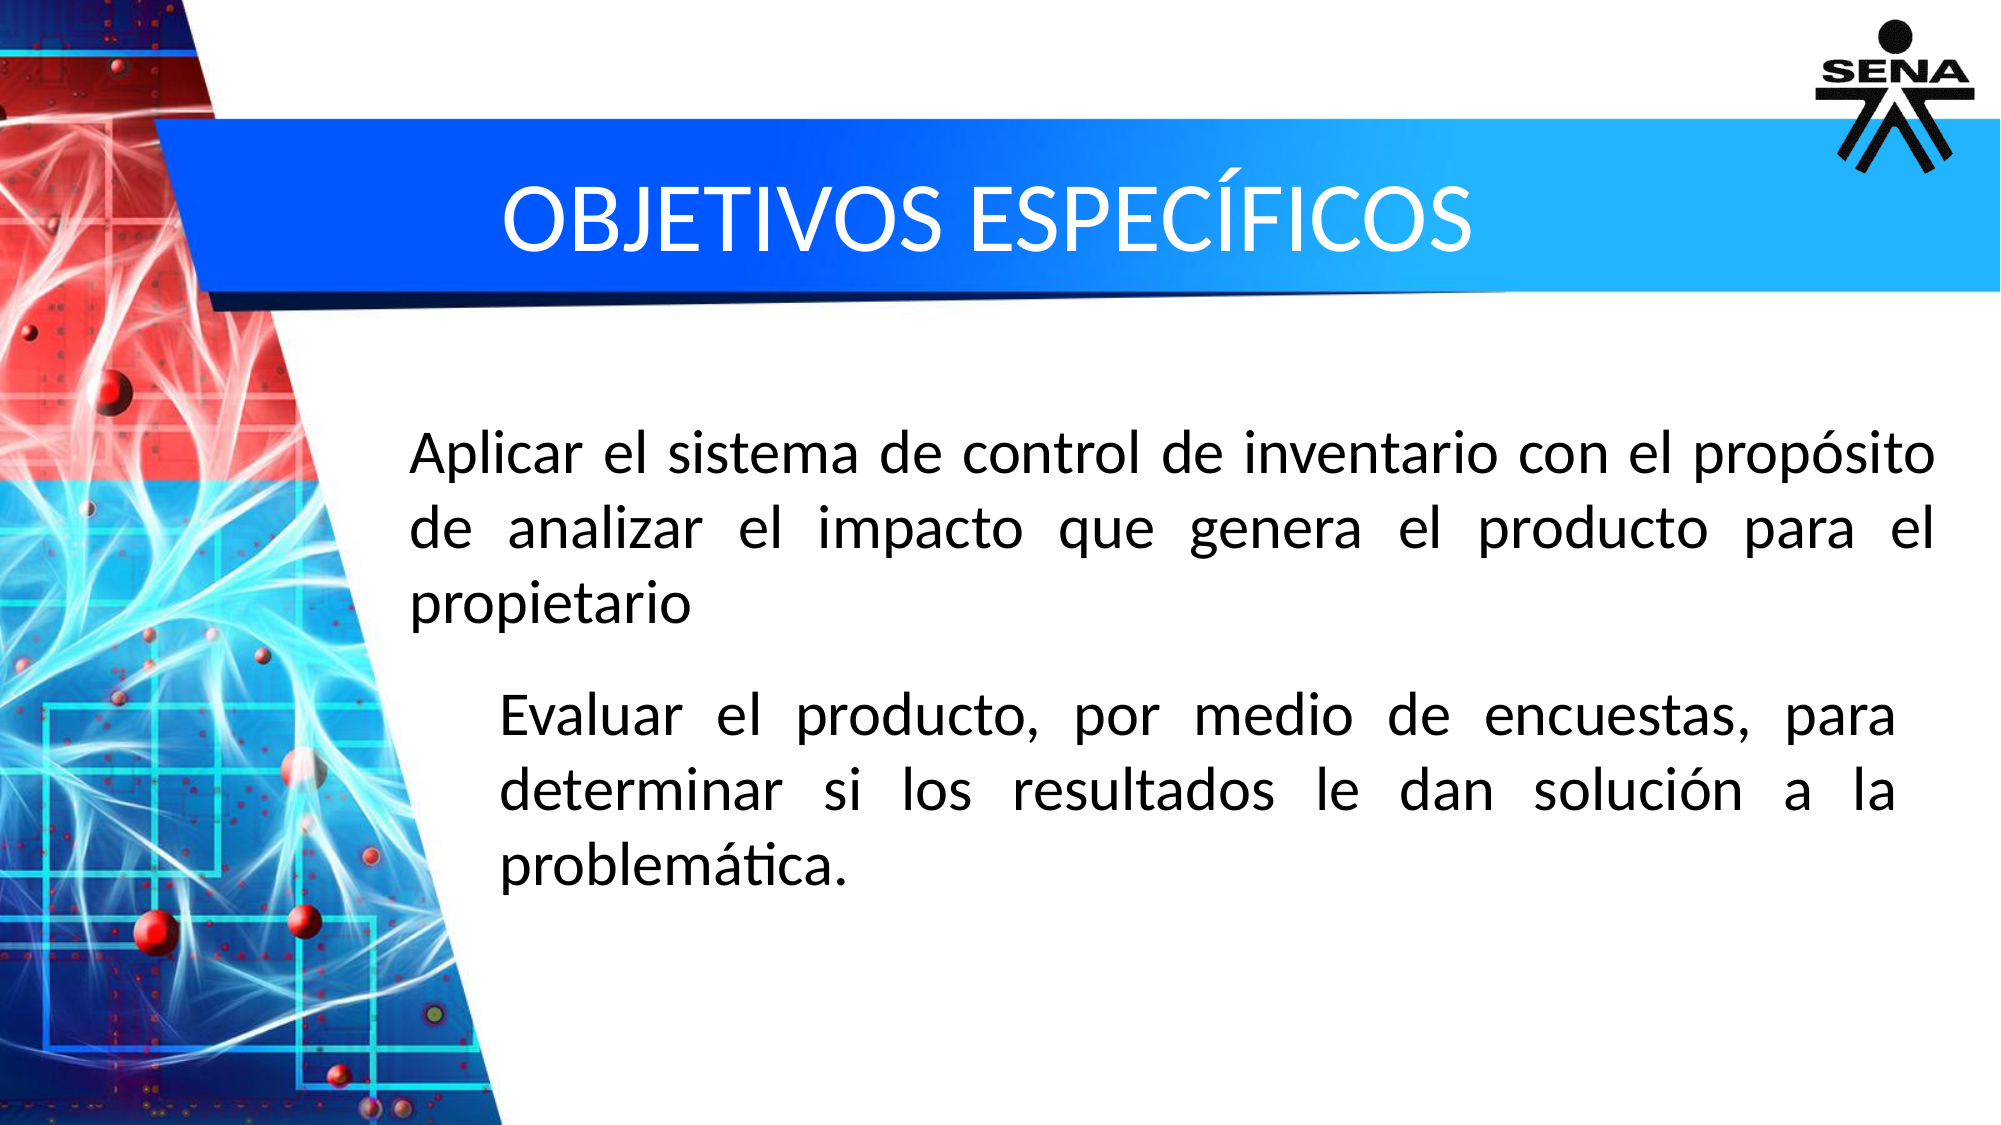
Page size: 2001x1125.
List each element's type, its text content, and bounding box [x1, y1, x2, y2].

picture [0, 0, 2001, 1125]
title OBJETIVOS ESPECÍFICOS [486, 132, 1900, 292]
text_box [319, 403, 1954, 947]
